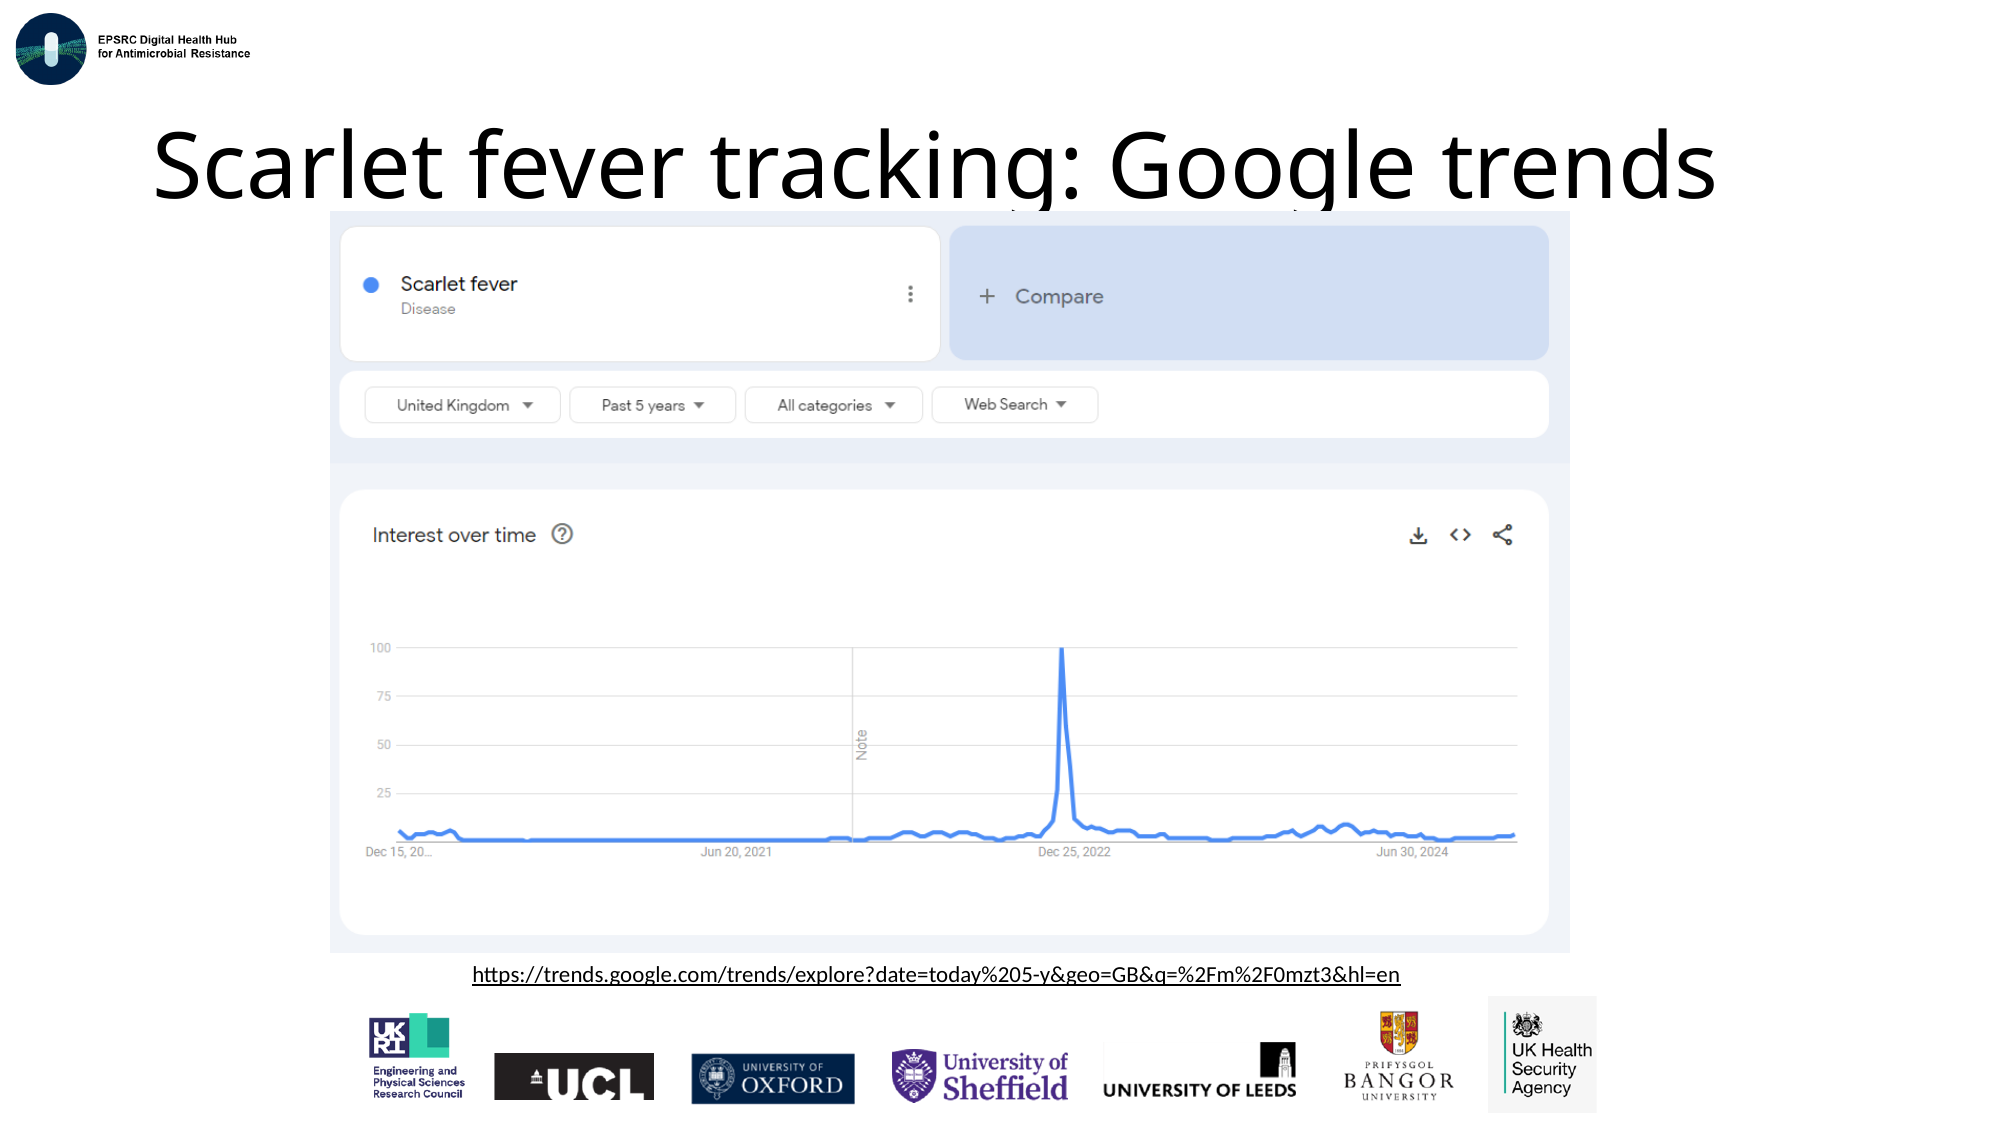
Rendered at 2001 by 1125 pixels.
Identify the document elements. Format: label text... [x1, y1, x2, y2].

title Scarlet fever tracking: Google trends [137, 59, 1863, 278]
picture [330, 211, 1570, 953]
picture [15, 13, 352, 85]
picture [369, 981, 1597, 1125]
text_box https://trends.google.com/trends/explore?date=today%205-y&geo=GB&q=%2Fm%2F0mzt3&hl=en [457, 953, 1458, 995]
